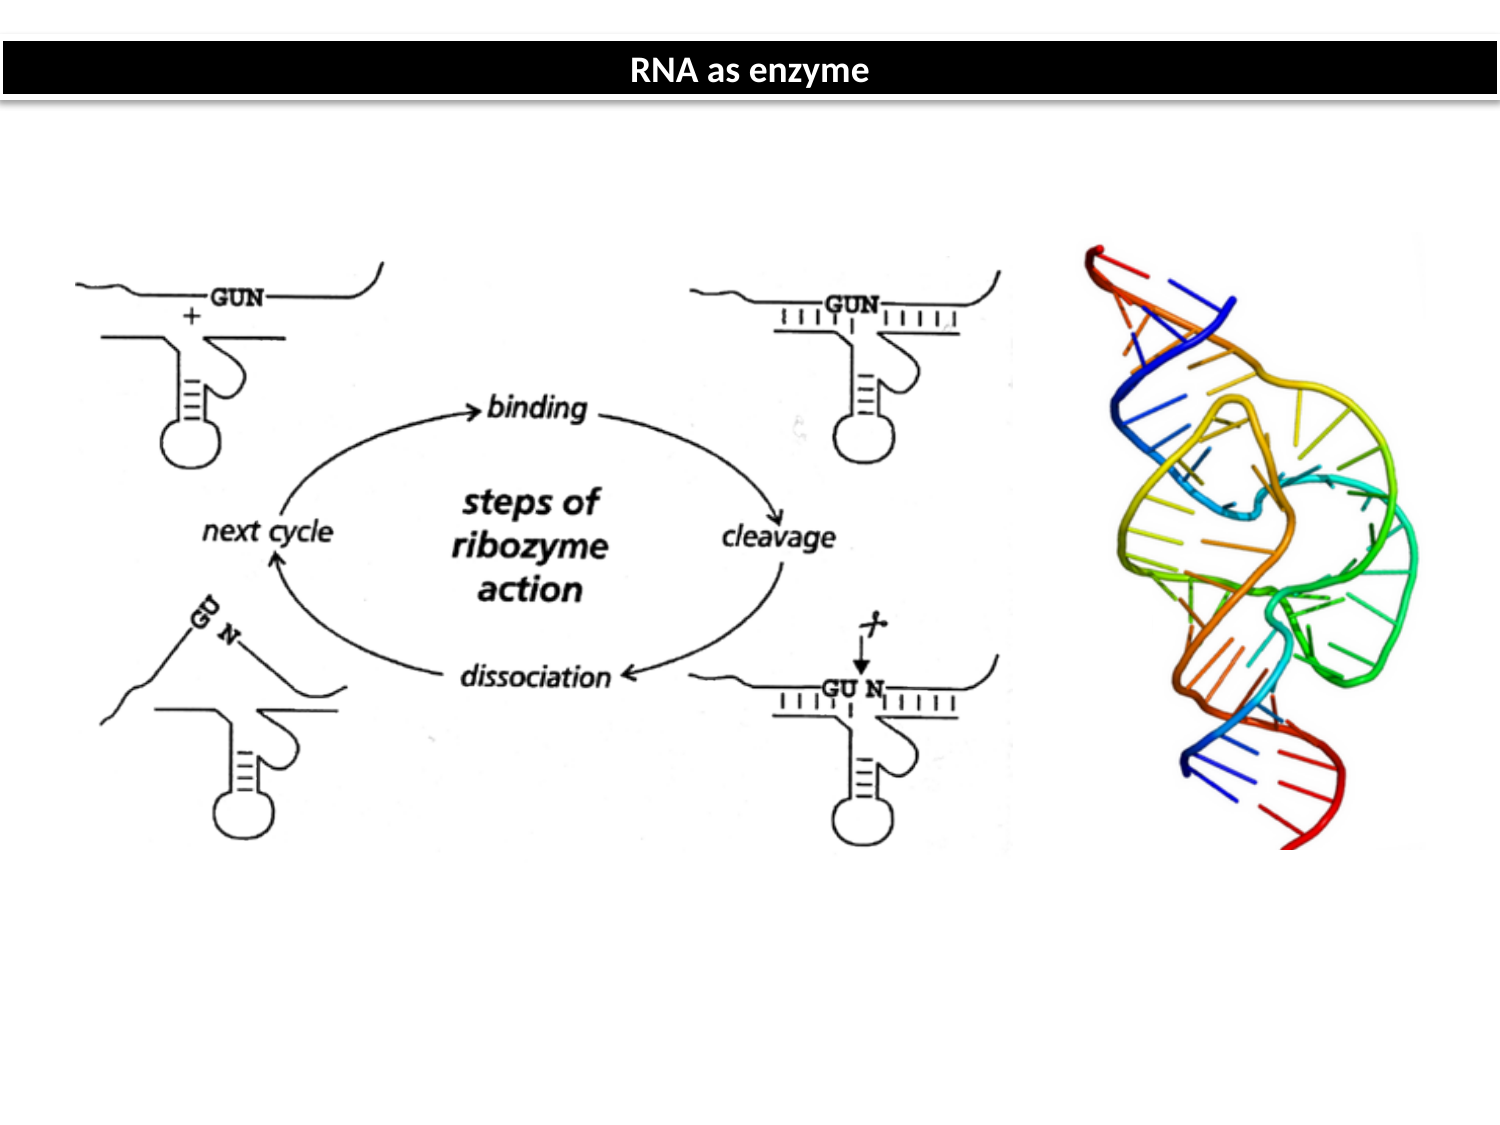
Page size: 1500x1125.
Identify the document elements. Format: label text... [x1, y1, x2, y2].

text_box RNA as enzyme [0, 34, 1500, 100]
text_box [1024, 231, 1427, 851]
picture [74, 256, 1013, 863]
